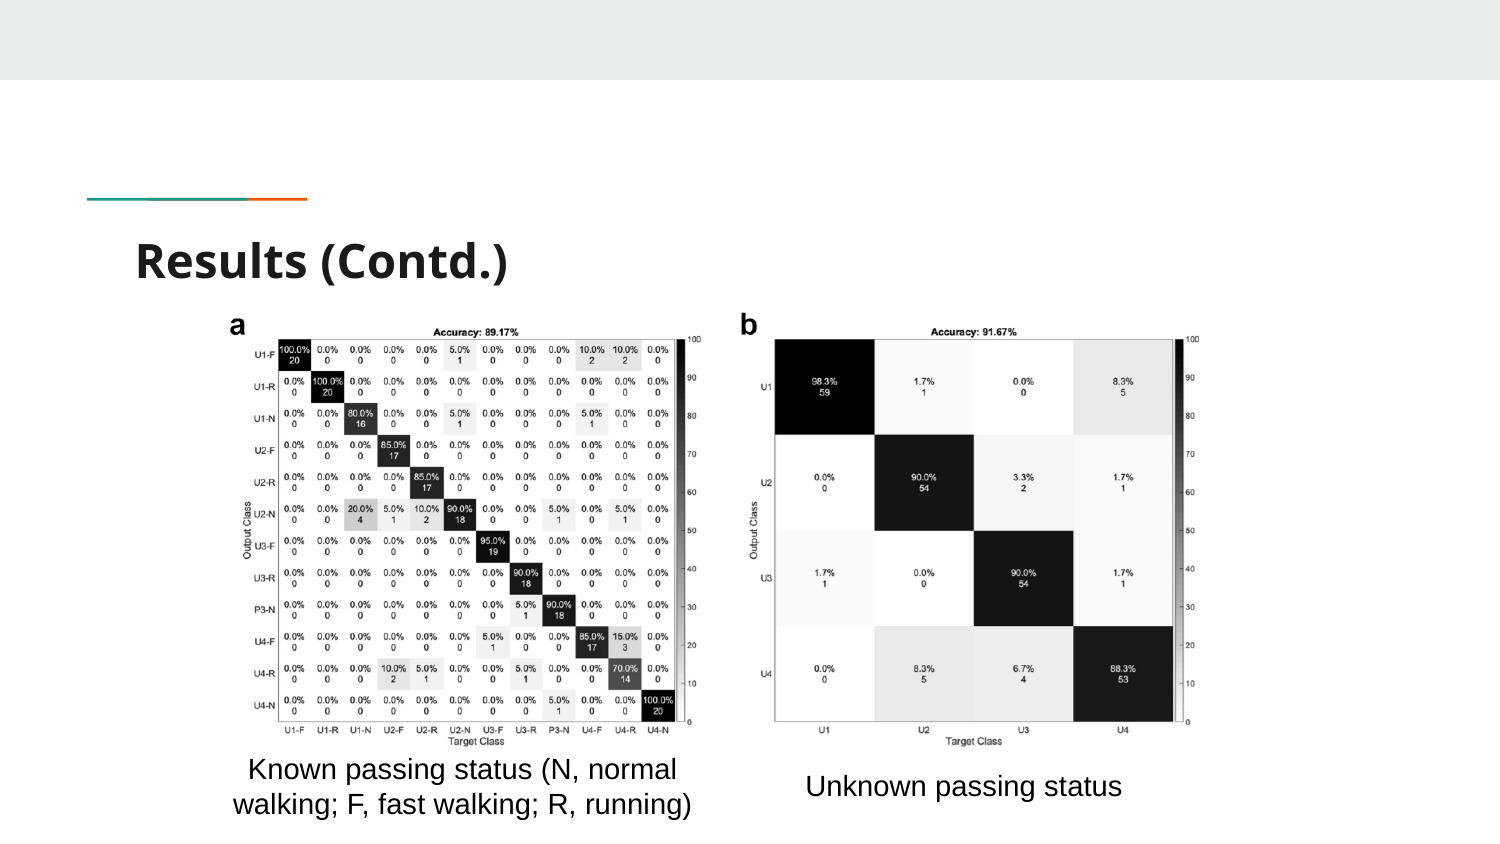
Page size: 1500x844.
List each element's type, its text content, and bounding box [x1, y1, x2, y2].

picture [216, 303, 1209, 760]
text_box Known passing status (N, normal walking; F, fast walking; R, running) [216, 767, 709, 835]
text_box Unknown passing status [745, 768, 1184, 818]
title Results (Contd.) [119, 216, 1381, 305]
